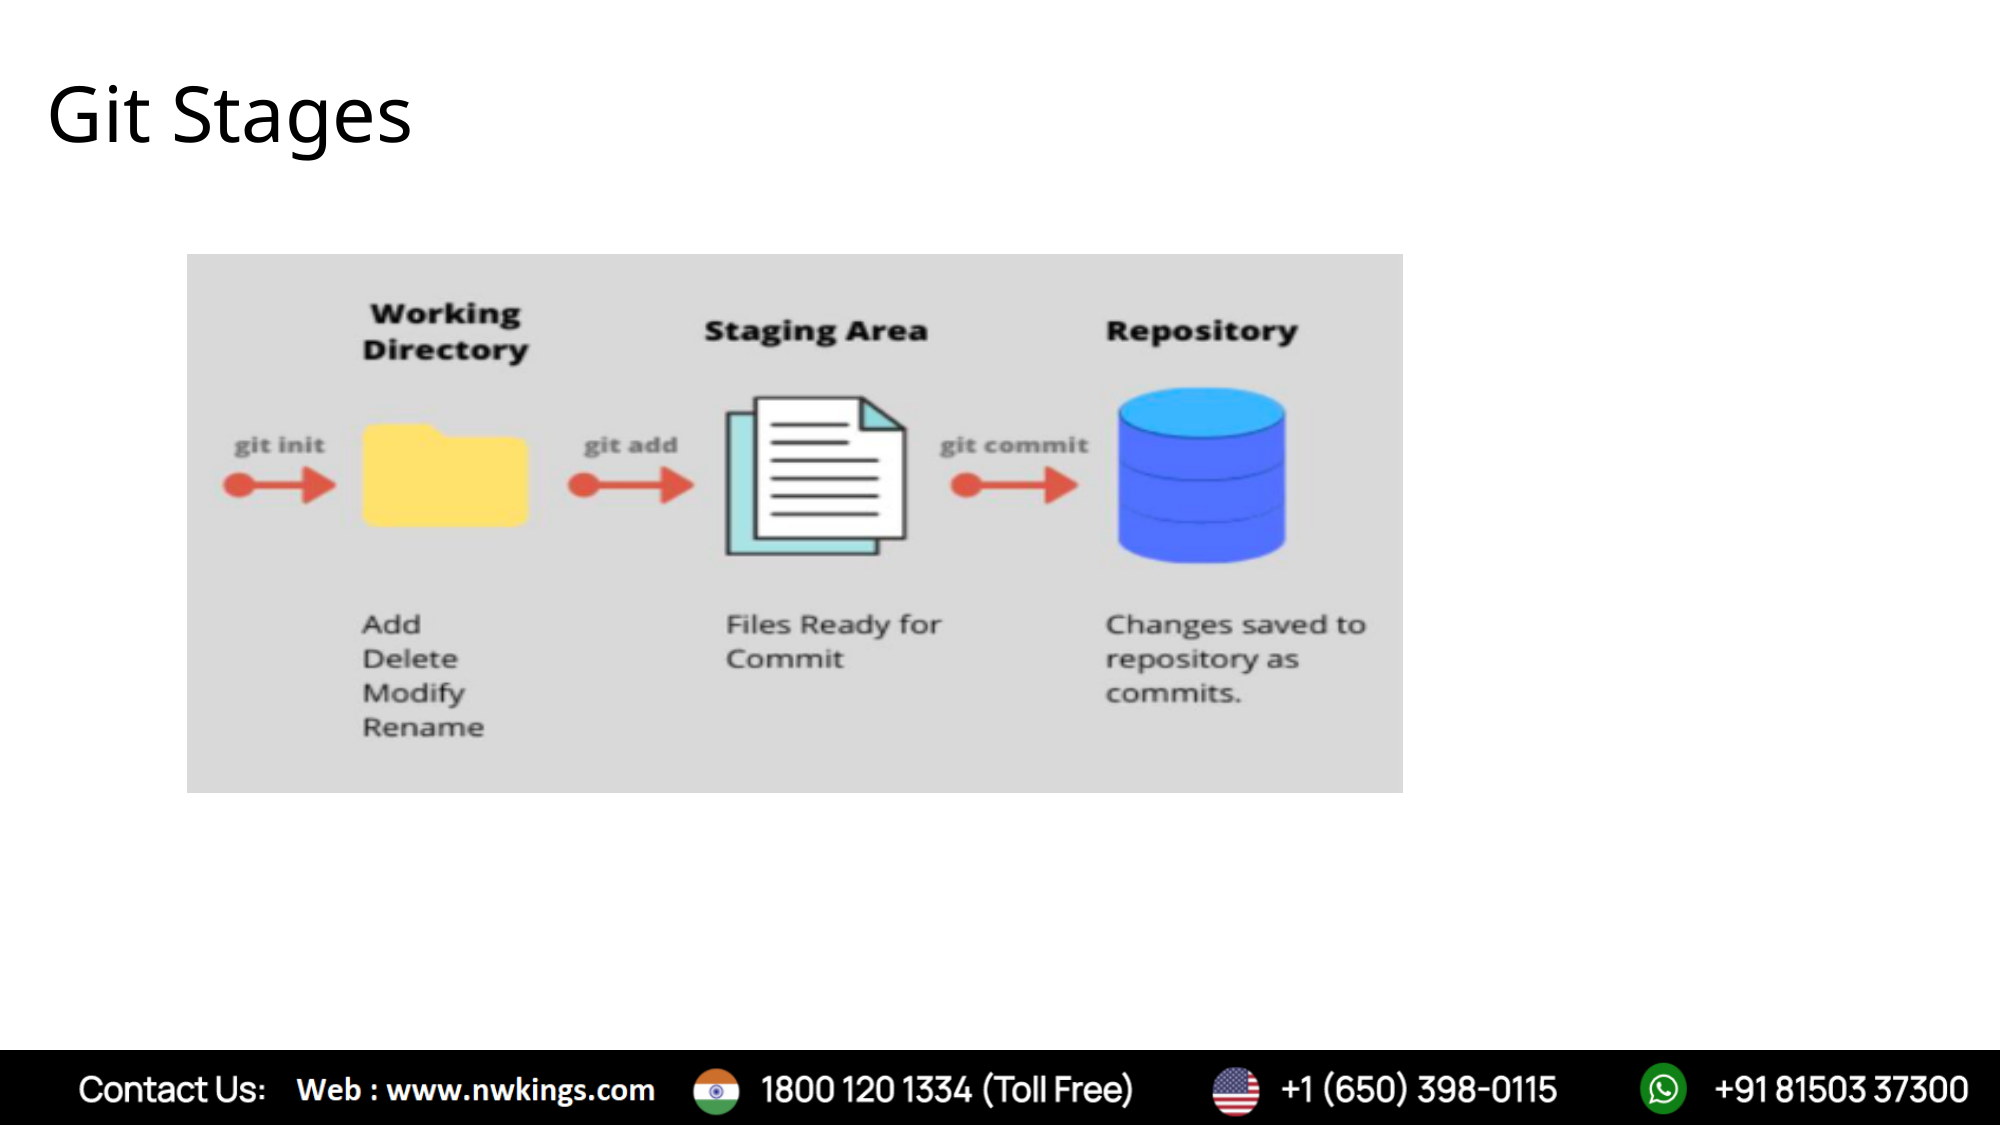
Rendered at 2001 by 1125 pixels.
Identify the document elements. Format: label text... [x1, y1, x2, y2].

picture [187, 254, 1403, 793]
picture [0, 1050, 2000, 1125]
title Git Stages [31, 67, 1757, 168]
